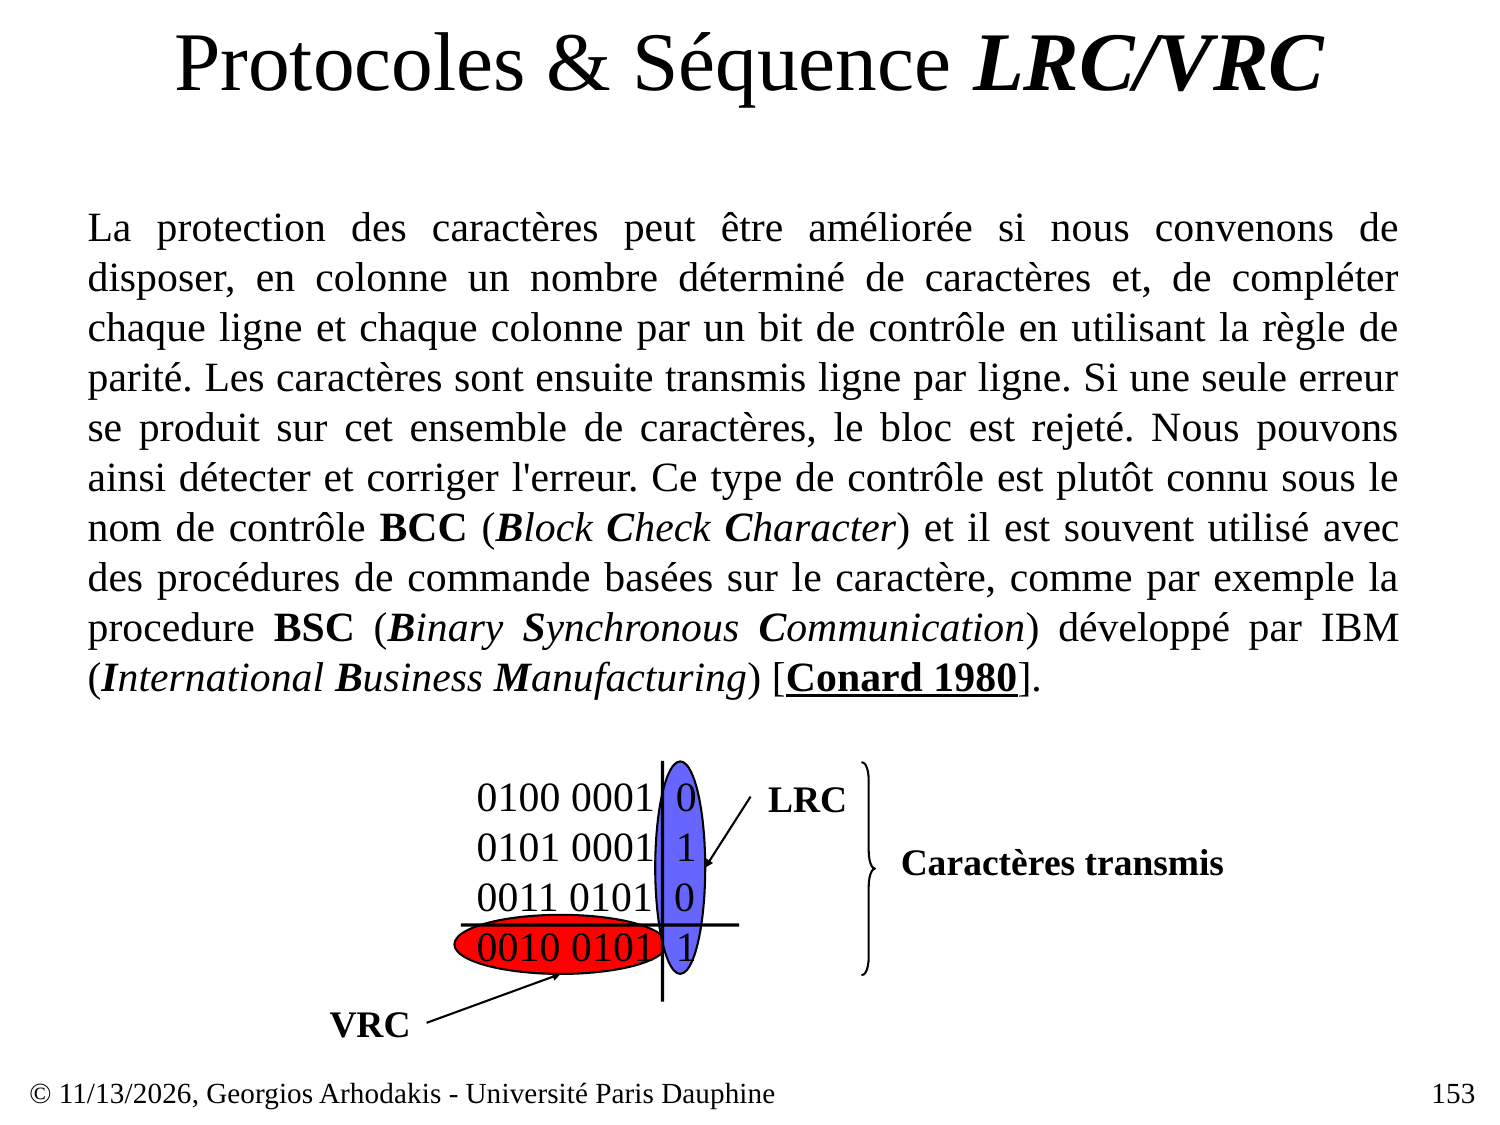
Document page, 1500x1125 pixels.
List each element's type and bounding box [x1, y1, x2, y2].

slide_number [1328, 1074, 1476, 1110]
title [111, 0, 1387, 159]
slide_number [29, 1074, 206, 1110]
footer [206, 1074, 1093, 1110]
text_box [900, 837, 1225, 883]
text_box [312, 761, 875, 1045]
text_box [87, 199, 1400, 701]
